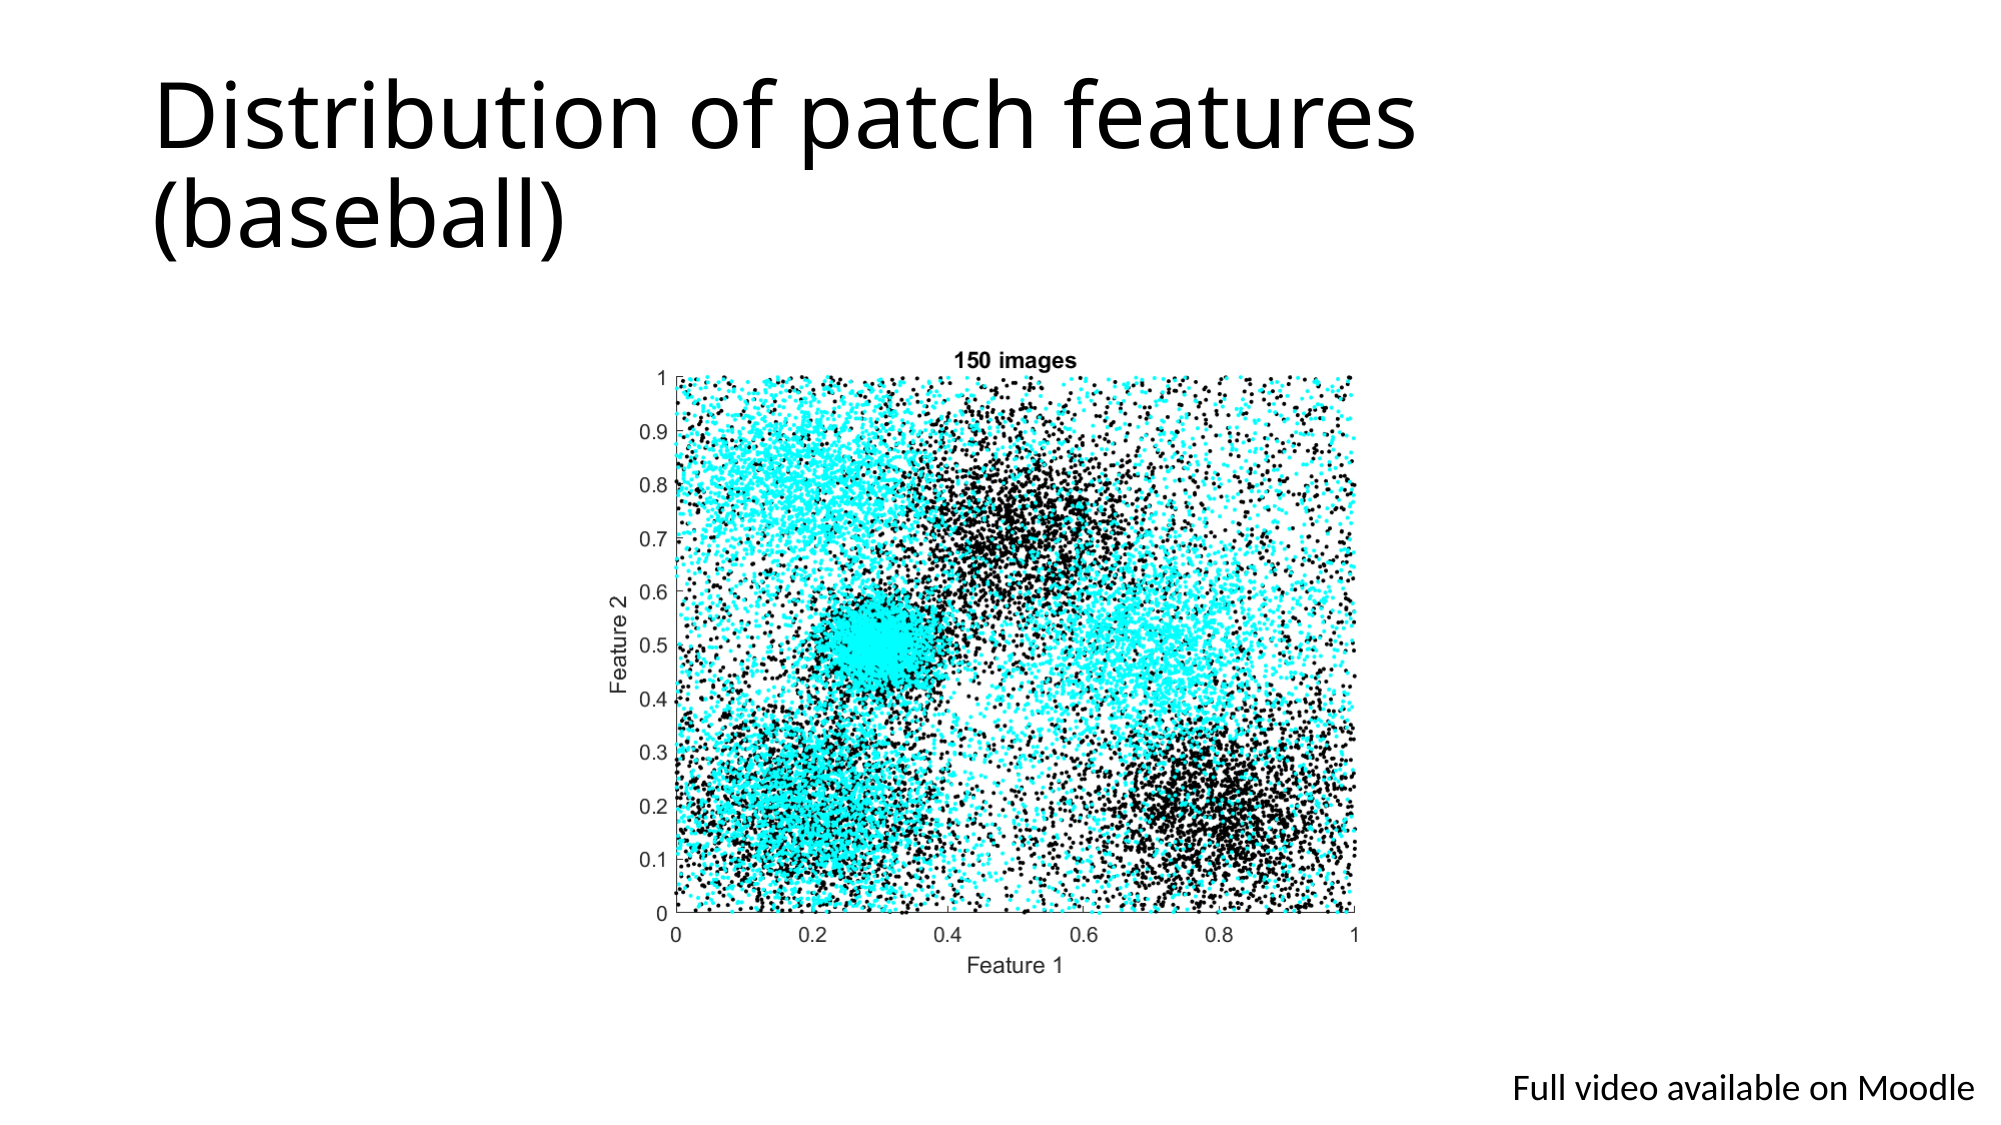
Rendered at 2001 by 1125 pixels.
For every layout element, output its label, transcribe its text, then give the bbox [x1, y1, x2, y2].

title Distribution of patch features (baseball) [137, 59, 1863, 278]
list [562, 328, 1438, 985]
text_box Full video available on Moodle [1211, 1055, 1991, 1116]
